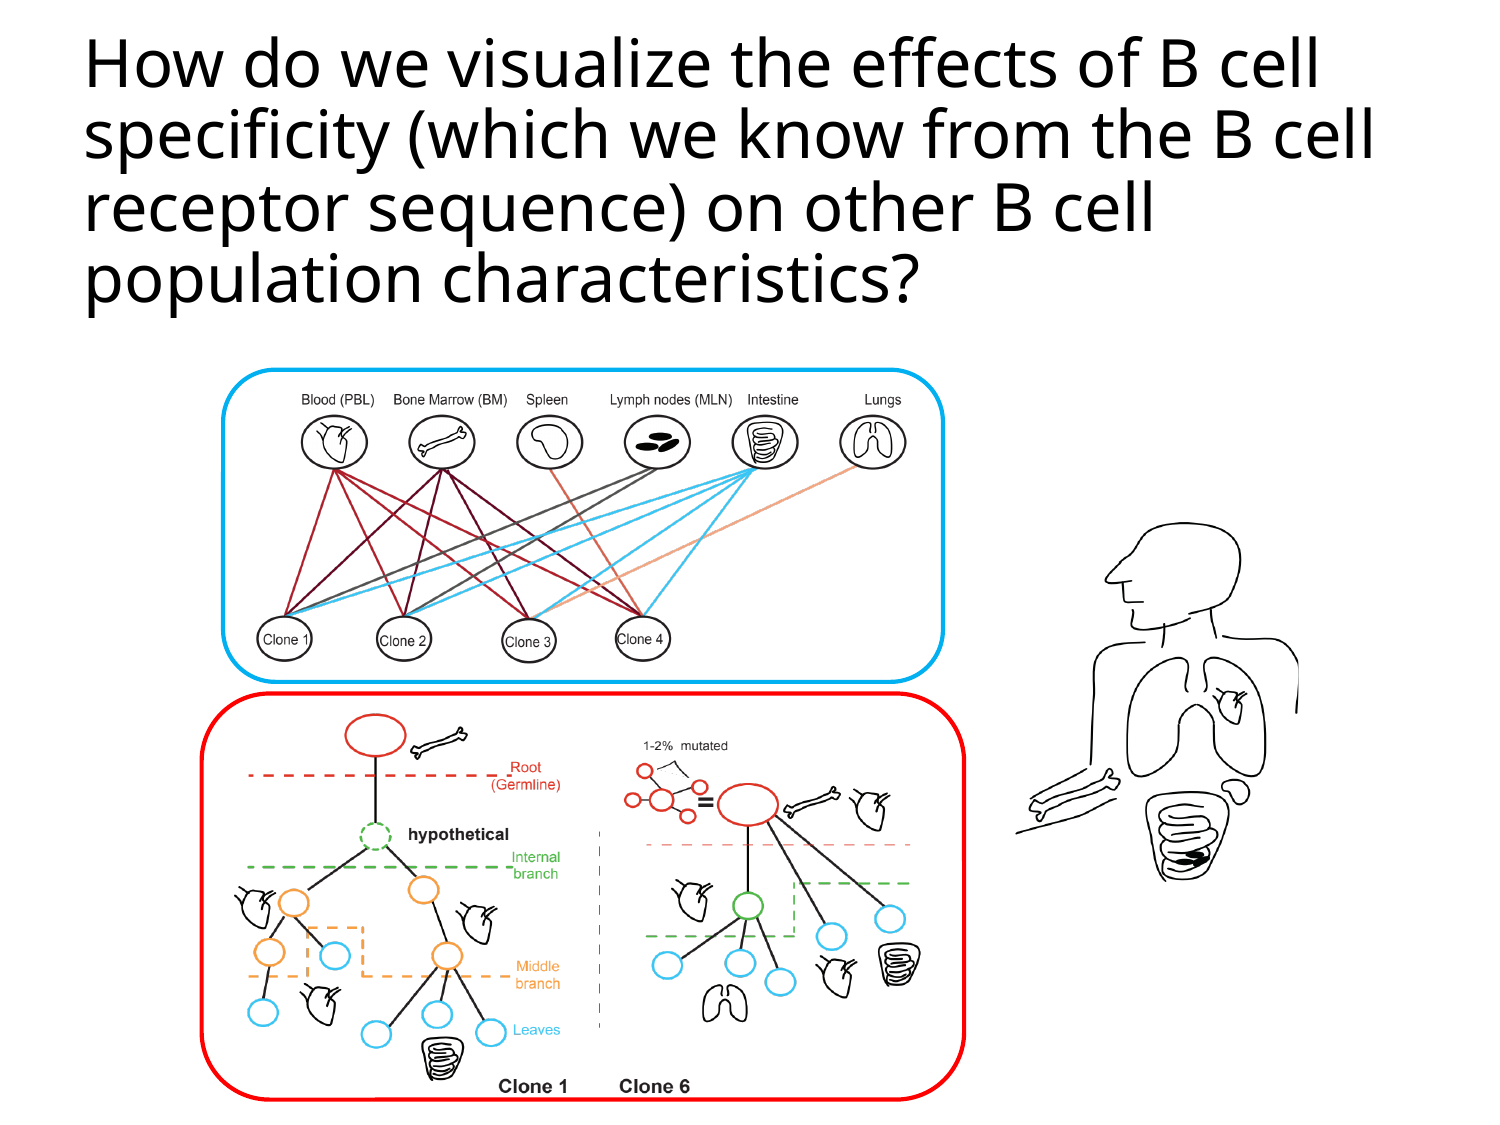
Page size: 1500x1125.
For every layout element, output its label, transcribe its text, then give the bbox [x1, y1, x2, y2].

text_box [201, 369, 1299, 1104]
title How do we visualize the effects of B cell specificity (which we know from the B cell receptor sequence) on other B cell population characteristics? [68, 119, 1500, 308]
